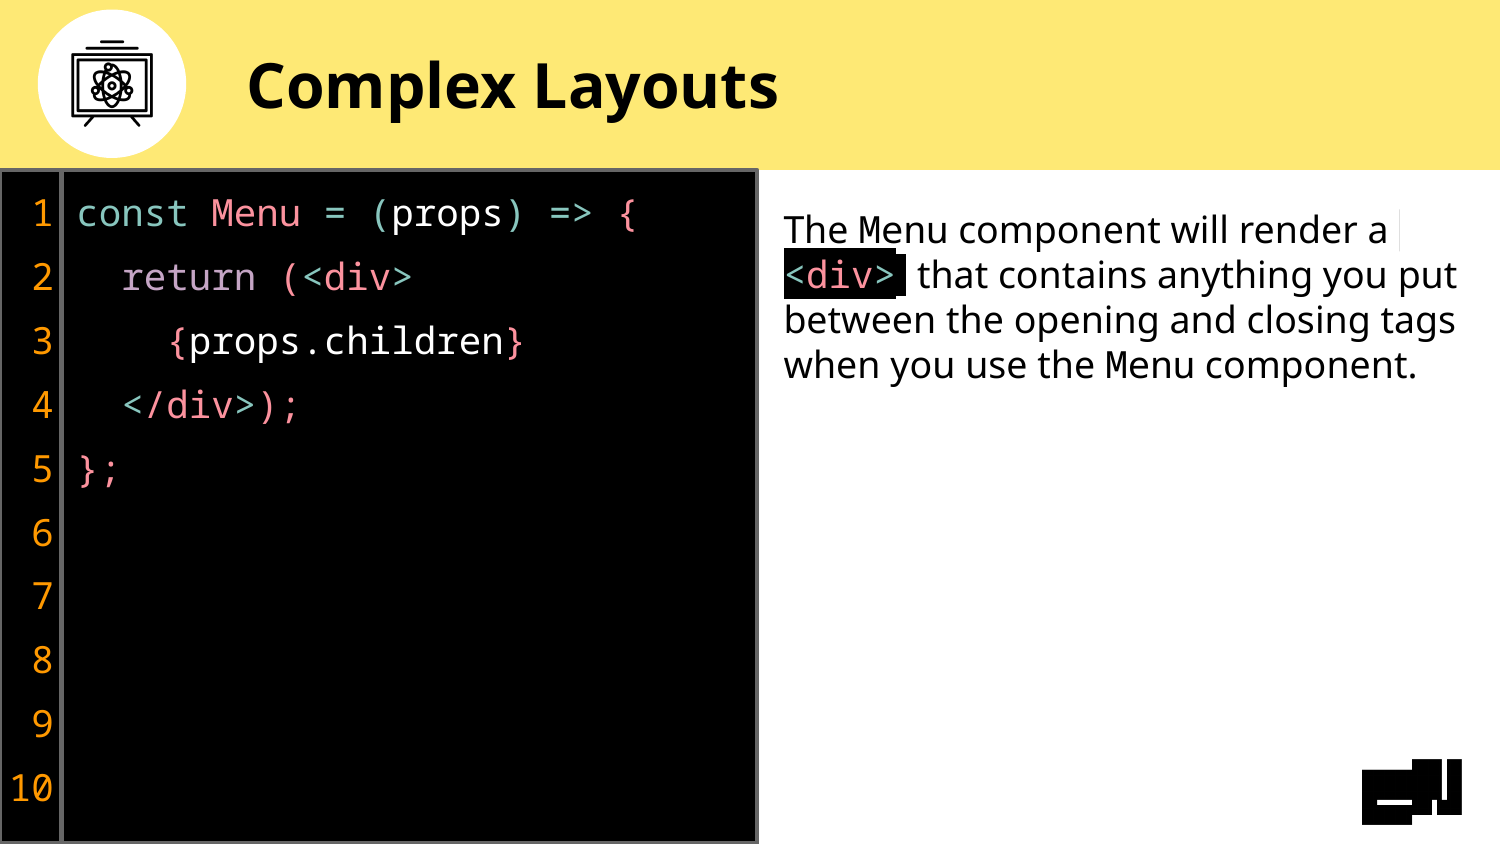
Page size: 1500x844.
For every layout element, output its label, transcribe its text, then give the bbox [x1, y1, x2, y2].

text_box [0, 169, 758, 844]
text_box The Menu component will render a <div> that contains anything you put between the opening and closing tags when you use the Menu component. [768, 205, 1500, 709]
picture [1362, 759, 1462, 825]
picture [67, 38, 157, 129]
title Complex Layouts [231, 9, 1463, 158]
